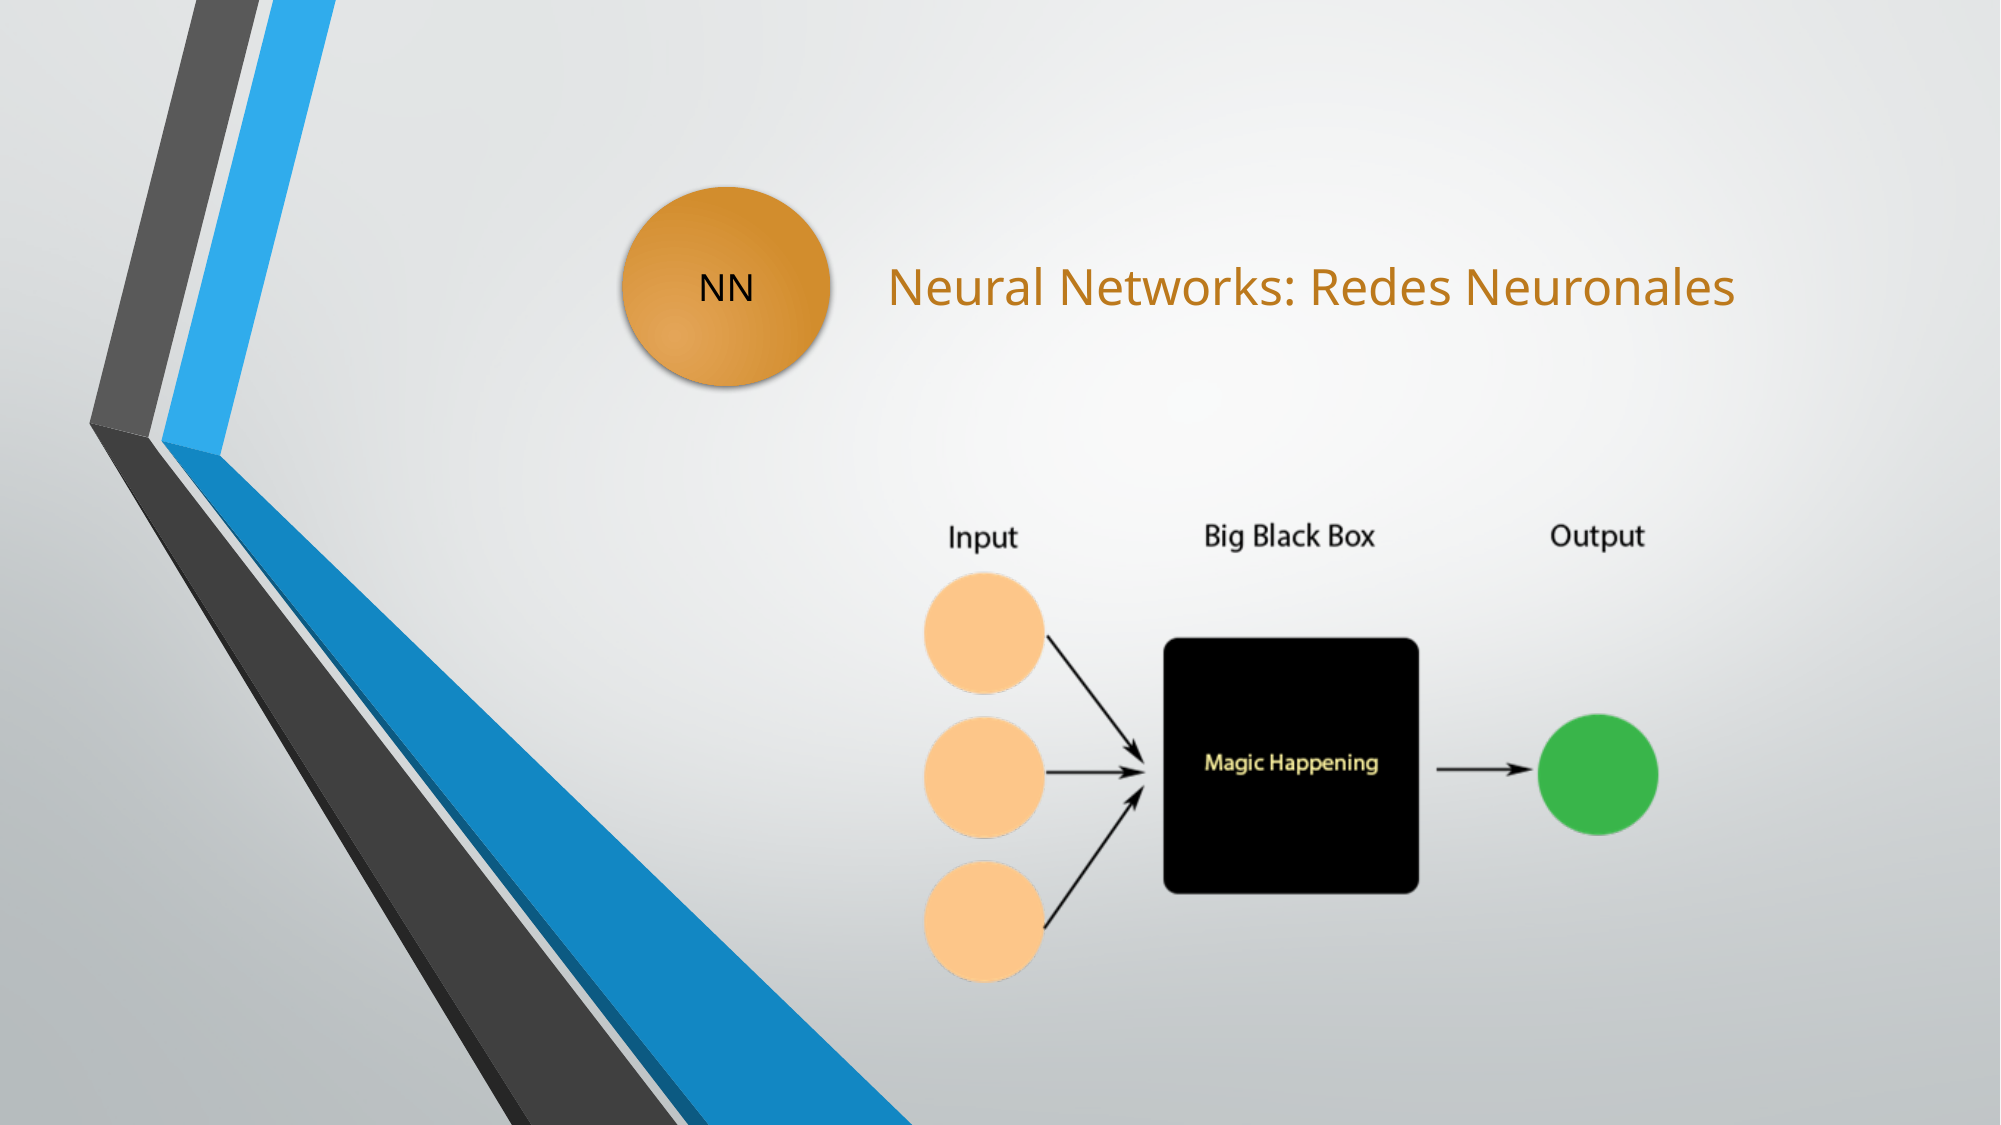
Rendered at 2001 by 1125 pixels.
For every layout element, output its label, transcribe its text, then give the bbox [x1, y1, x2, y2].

text_box Neural Networks: Redes Neuronales [851, 248, 1773, 324]
text_box NN [622, 186, 831, 386]
picture [850, 503, 1732, 983]
